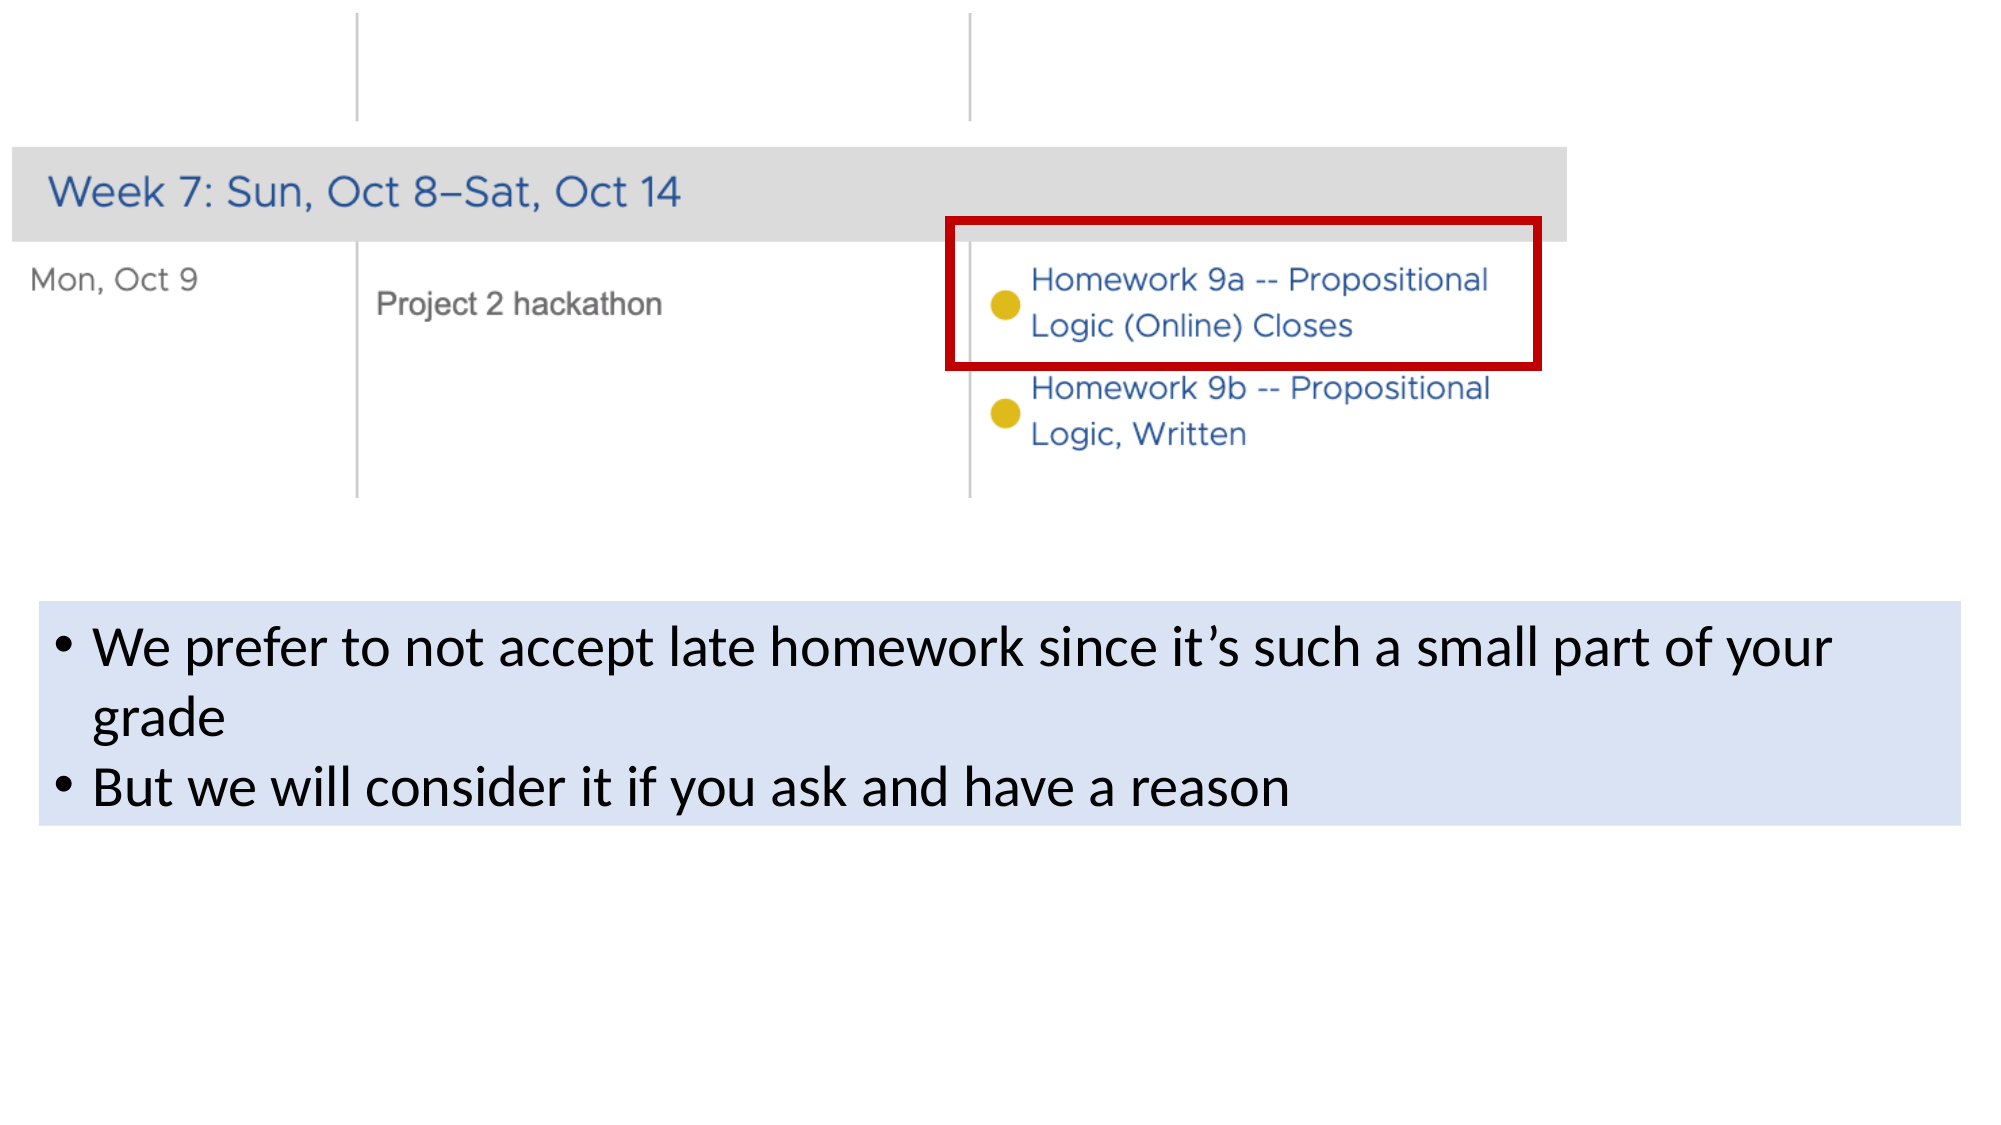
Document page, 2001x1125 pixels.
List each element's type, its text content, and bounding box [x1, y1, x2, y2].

picture [0, 13, 1567, 498]
text_box We prefer to not accept late homework since it’s such a small part of your grade But we will consider it if you ask and have a reason [38, 601, 1961, 826]
